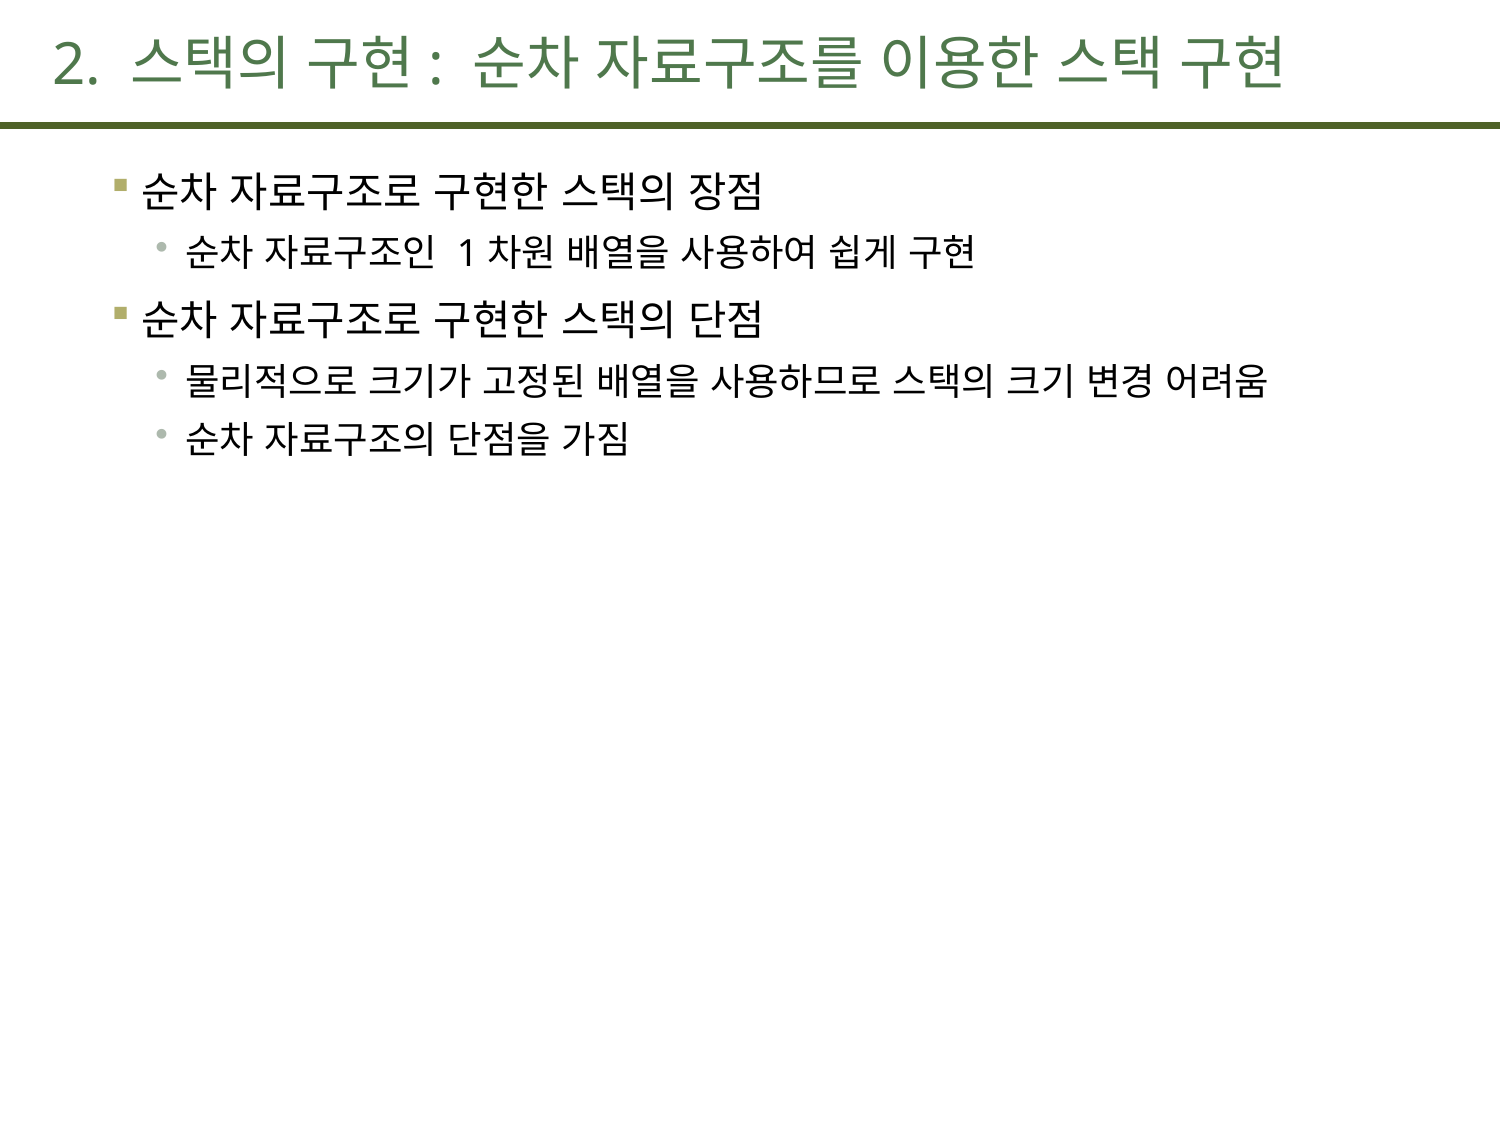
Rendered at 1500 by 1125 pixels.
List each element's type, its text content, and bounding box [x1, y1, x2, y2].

title 2. 스택의 구현: 순차 자료구조를 이용한 스택 구현 [37, 13, 1436, 109]
list 순차 자료구조로 구현한 스택의 장점 순차 자료구조인 1차원 배열을 사용하여 쉽게 구현 순차 자료구조로 구현한 스택의 단점 물리적으로 크기가 고정된 배열을 사용하므로 스택의 크기 변경 어려움 순차 자료구조의 단점을 가짐 [37, 152, 1463, 1091]
